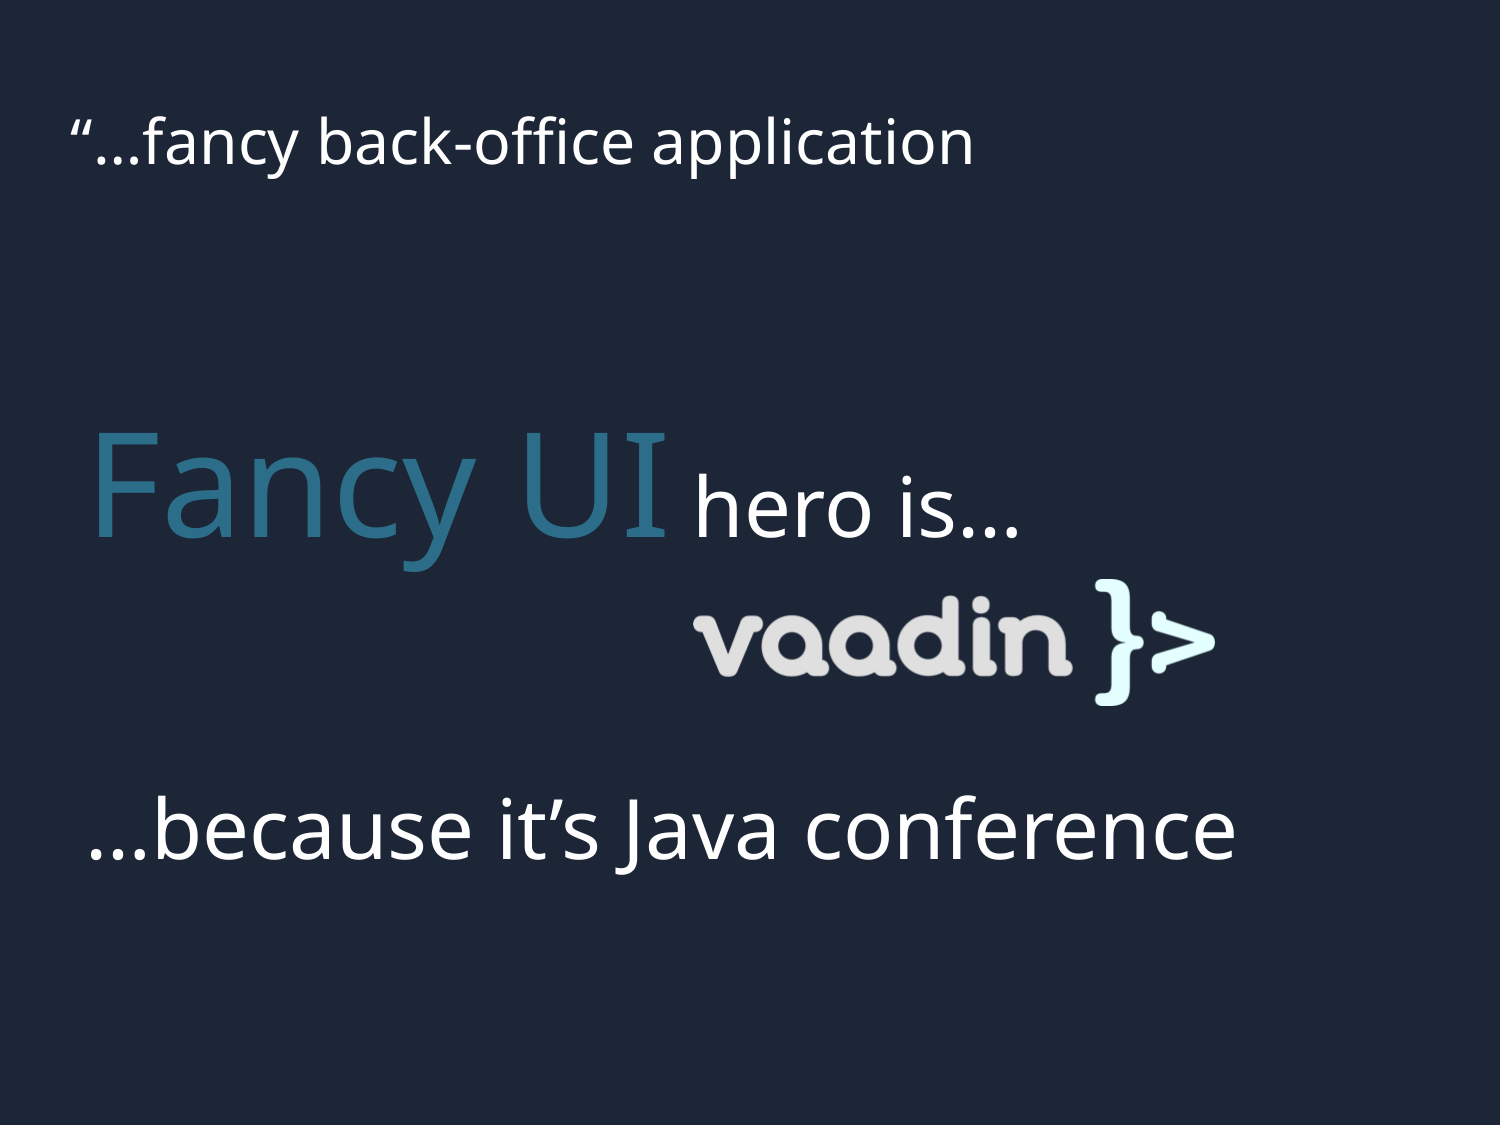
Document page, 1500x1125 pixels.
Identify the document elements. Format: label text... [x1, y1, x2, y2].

text_box …because it’s Java conference [70, 718, 1432, 884]
text_box Fancy UI hero is… [70, 296, 1088, 575]
text_box “…fancy back-office application [56, 95, 992, 185]
picture [693, 578, 1215, 706]
